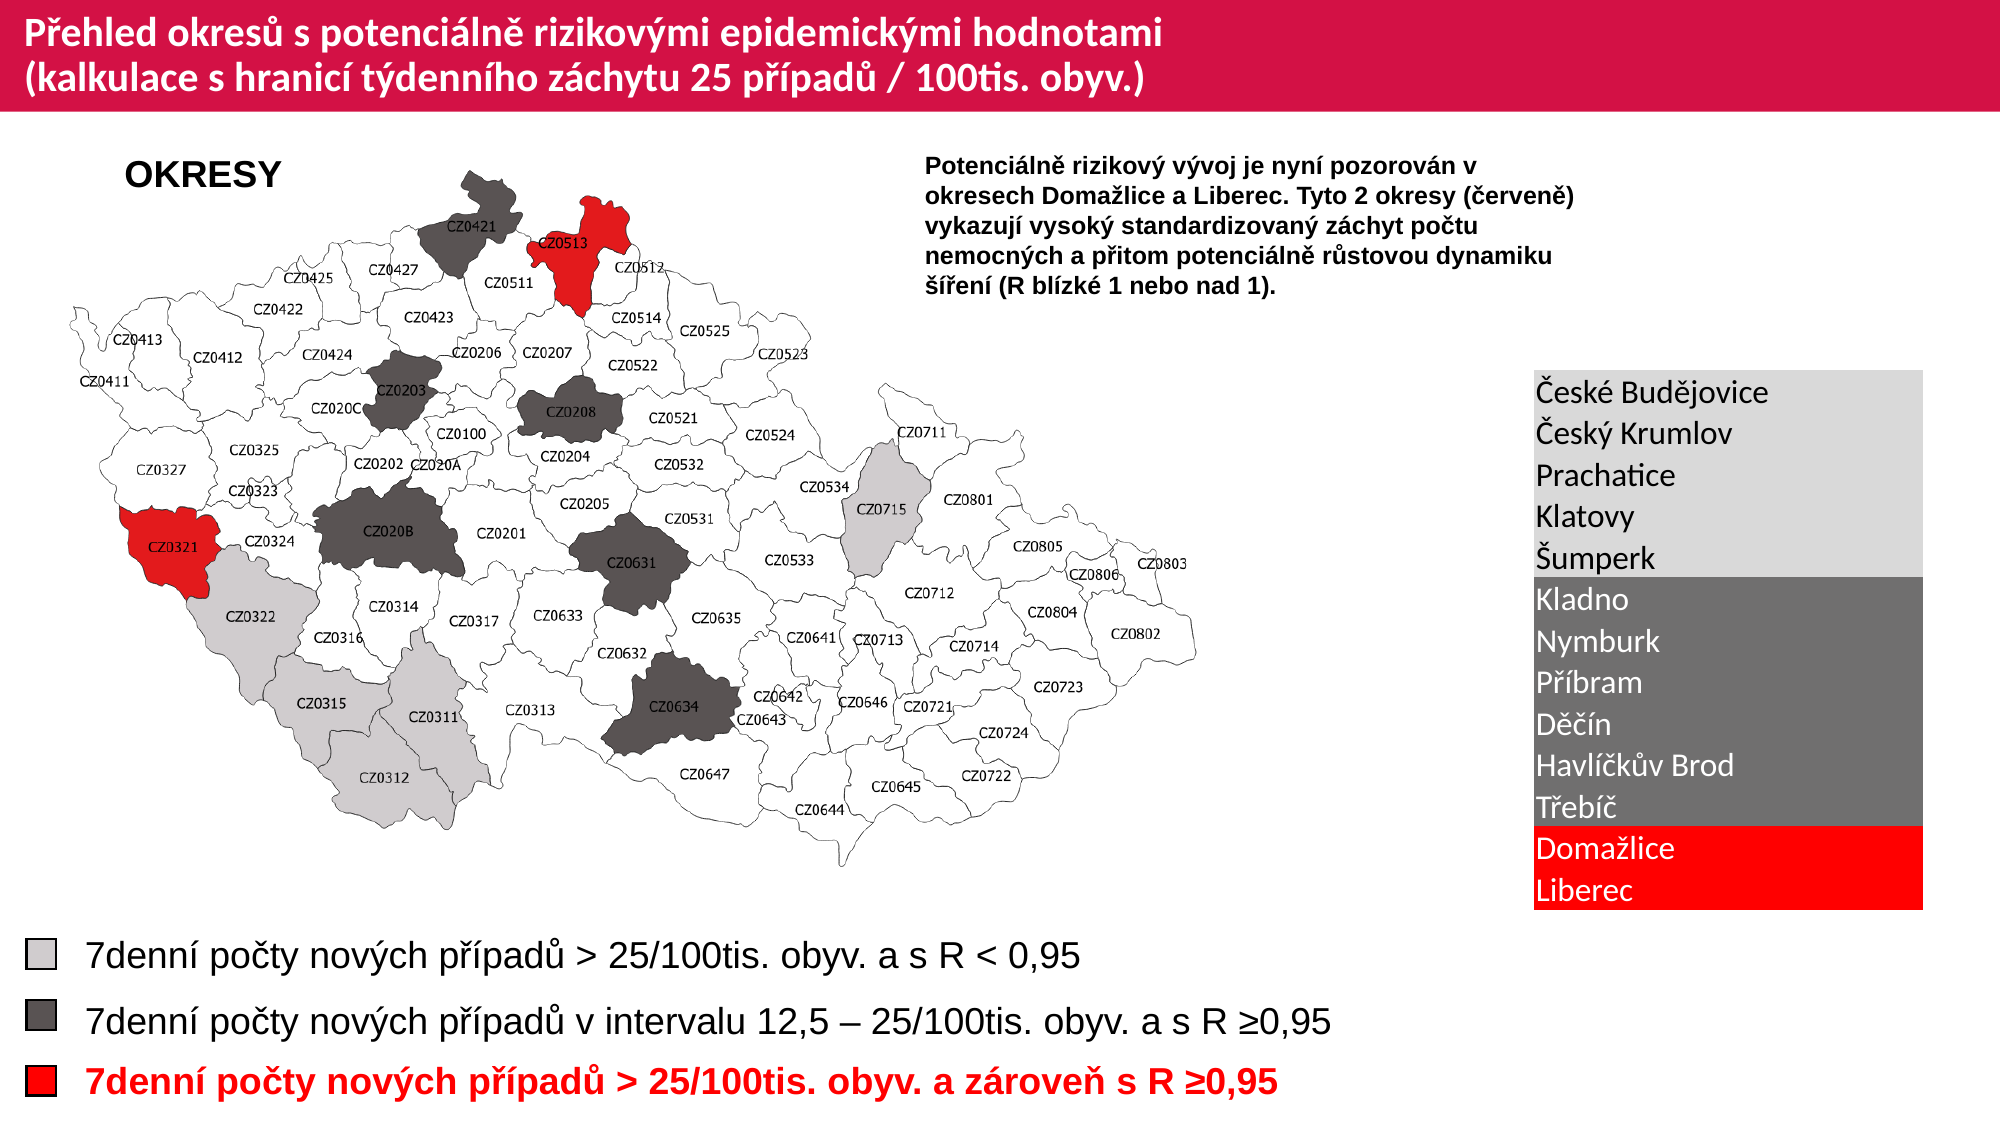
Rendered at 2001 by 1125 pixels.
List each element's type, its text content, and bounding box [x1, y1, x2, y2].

table_cell Příbram [1534, 660, 1923, 702]
table_cell Šumperk [1534, 536, 1923, 577]
table_cell Kladno [1534, 577, 1923, 619]
text_box [25, 1065, 57, 1097]
text_box 7denní počty nových případů v intervalu 12,5 – 25/100tis. obyv. a s R ≥0,95 [70, 989, 1535, 1049]
table_cell Liberec [1534, 868, 1923, 910]
text_box [25, 999, 57, 1031]
table_cell Havlíčkův Brod [1534, 743, 1923, 785]
text_box Potenciálně rizikový vývoj je nyní pozorován v okresech Domažlice a Liberec. Tyto 2 okresy (červeně) vykazují vysoký standardizovaný záchyt počtu nemocných a přitom potenciálně růstovou dynamiku šíření (R blízké 1 nebo nad 1). [1224, 142, 1595, 308]
table_cell Třebíč [1534, 785, 1923, 826]
picture [41, 127, 1224, 909]
text_box 7denní počty nových případů > 25/100tis. obyv. a s R < 0,95 [70, 923, 1588, 984]
table_cell Prachatice [1534, 453, 1923, 494]
table_cell Klatovy [1534, 494, 1923, 536]
title Přehled okresů s potenciálně rizikovými epidemickými hodnotami (kalkulace s hranicí týdenního záchytu 25 případů / 100tis. obyv.) [9, 0, 1811, 112]
table_cell Domažlice [1534, 826, 1923, 868]
table_cell Děčín [1534, 702, 1923, 743]
table_header České Budějovice [1534, 370, 1923, 411]
table_cell Český Krumlov [1534, 411, 1923, 453]
text_box 7denní počty nových případů > 25/100tis. obyv. a zároveň s R ≥0,95 [70, 1049, 1535, 1110]
text_box [25, 938, 57, 970]
table_cell Nymburk [1534, 619, 1923, 660]
